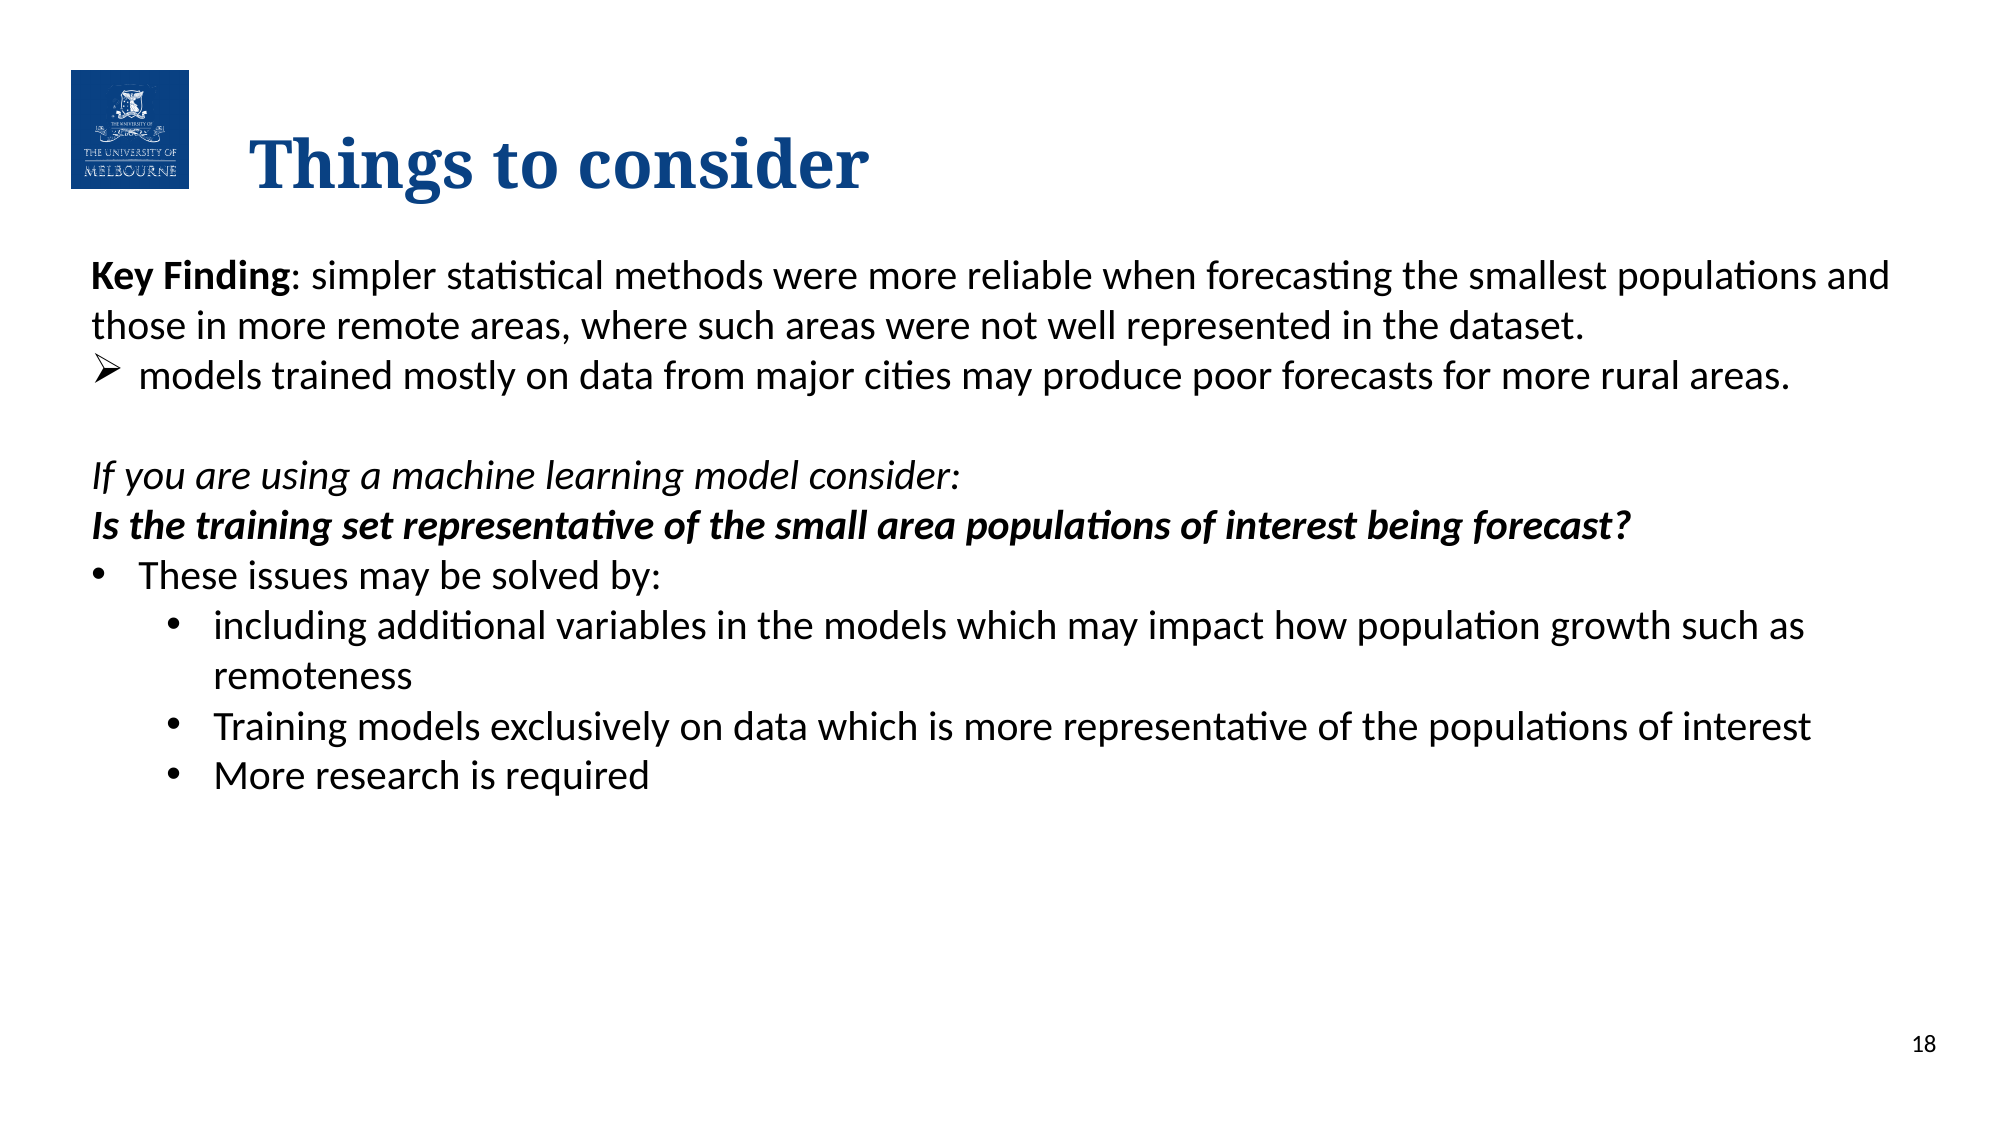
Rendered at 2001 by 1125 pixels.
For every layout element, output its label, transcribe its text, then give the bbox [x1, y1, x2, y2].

picture [71, 70, 189, 189]
text_box Key Finding: simpler statistical methods were more reliable when forecasting the smallest populations and those in more remote areas, where such areas were not well represented in the dataset. models trained mostly on data from major cities may produce poor forecasts for more rural areas. If you are using a machine learning model consider: Is the training set representative of the small area populations of interest being forecast? These issues may be solved by: including additional variables in the models which may impact how population growth such as remoteness Training models exclusively on data which is more representative of the populations of interest More research is required [76, 240, 1983, 806]
slide_number 18 [1797, 1012, 1937, 1073]
title Things to consider [234, 64, 1924, 211]
